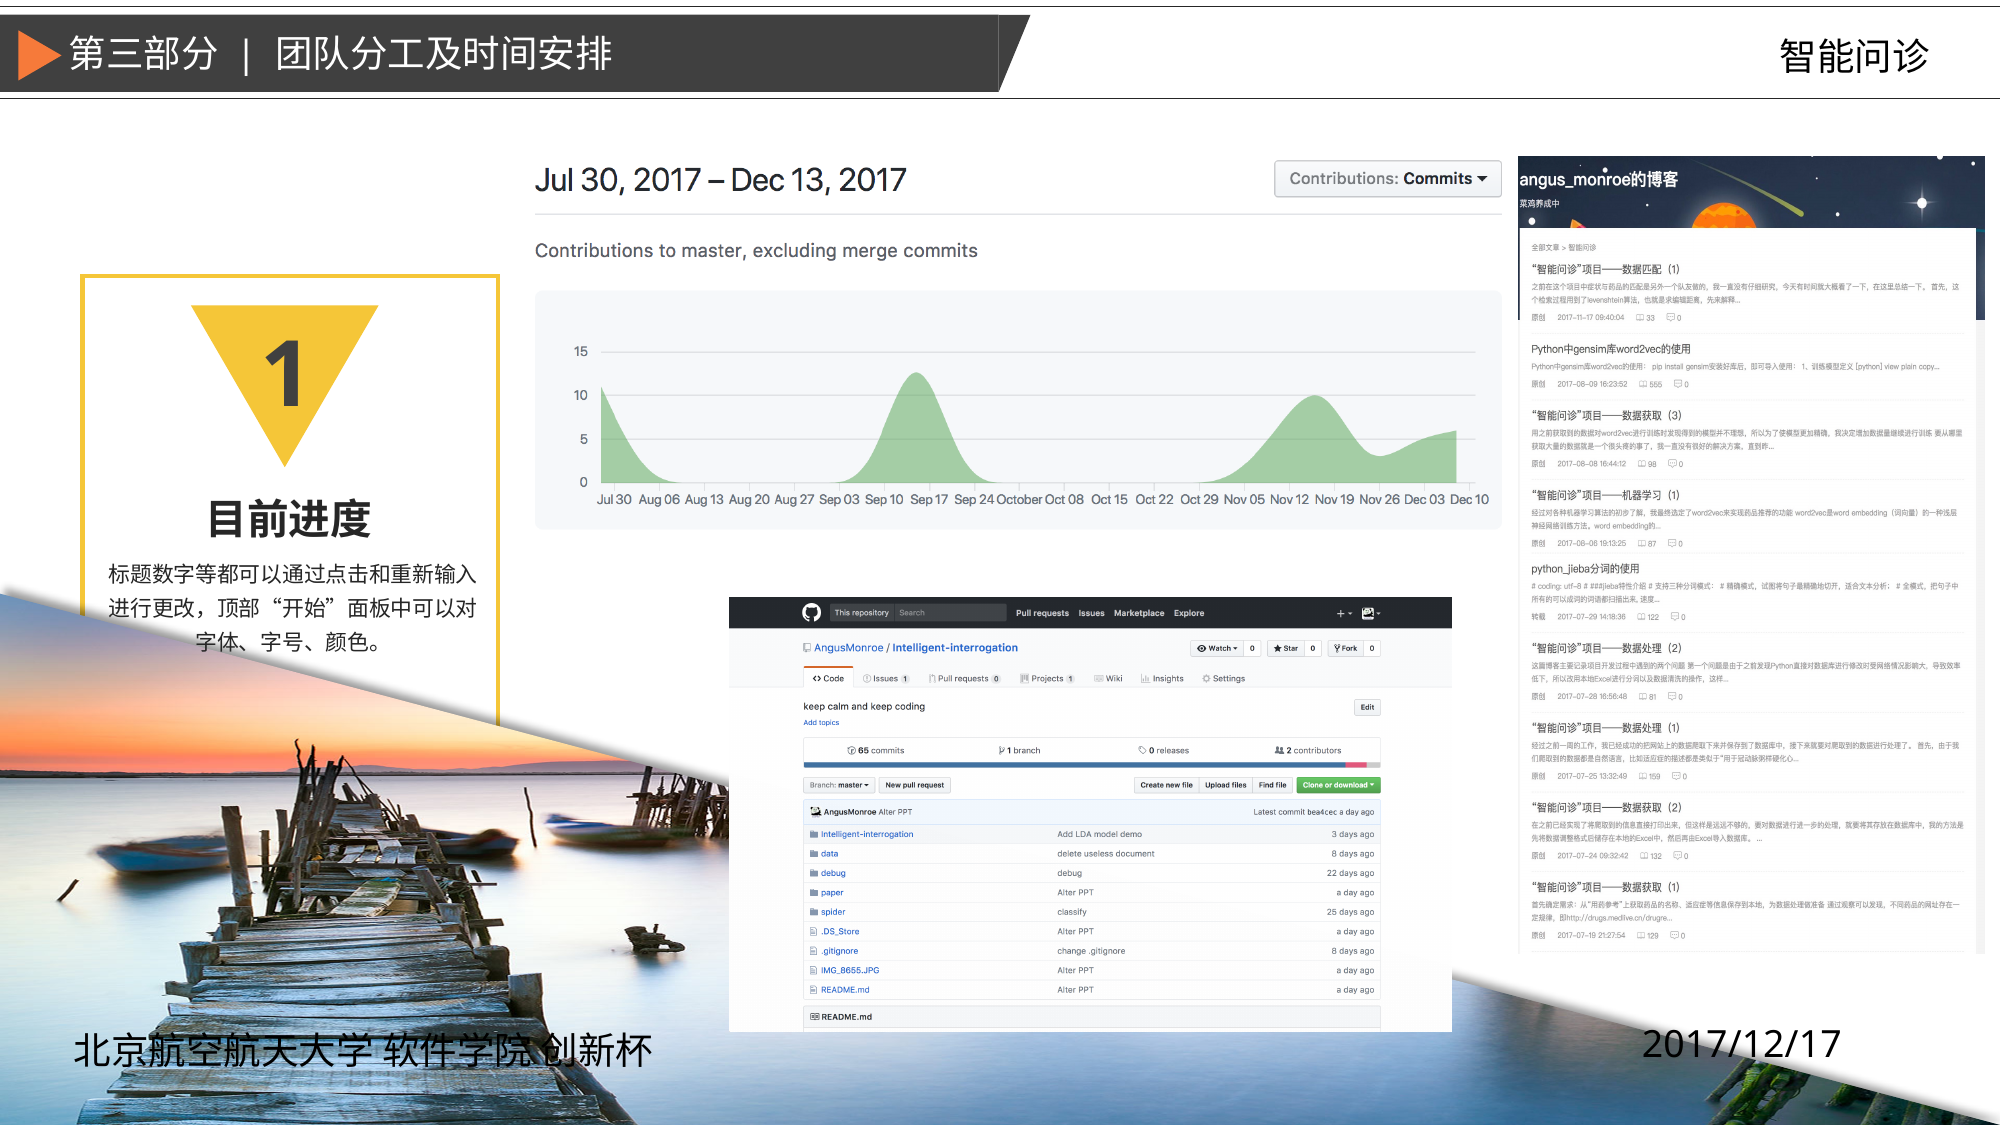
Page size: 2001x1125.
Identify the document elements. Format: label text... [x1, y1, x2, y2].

text_box 2017/12/17 [1627, 1012, 1973, 1066]
text_box 智能问诊 [1764, 25, 1972, 83]
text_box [0, 14, 1031, 92]
picture [508, 136, 1985, 954]
text_box 标题数字等都可以通过点击和重新输入进行更改，顶部“开始”面板中可以对字体、字号、颜色。 [90, 545, 497, 663]
picture [729, 597, 1452, 1032]
text_box 北京航空航天大学 软件学院 创新杯 [58, 1019, 1110, 1072]
text_box 目前进度 [91, 485, 486, 545]
text_box [189, 304, 381, 470]
text_box [0, 592, 2000, 1125]
text_box 1 [245, 307, 296, 432]
text_box [82, 275, 499, 713]
